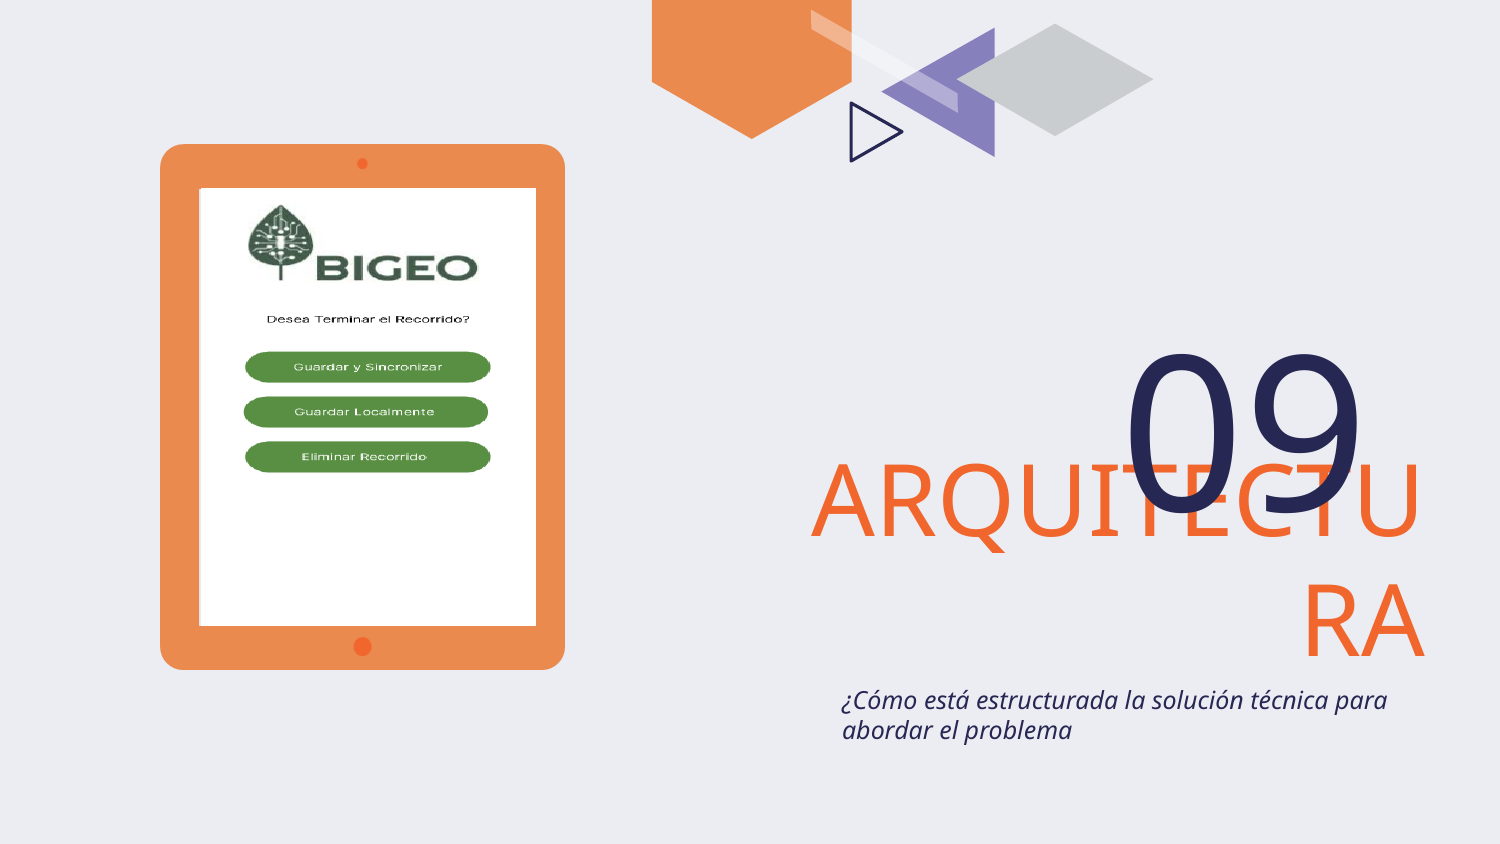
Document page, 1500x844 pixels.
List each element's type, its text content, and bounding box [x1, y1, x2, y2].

title ARQUITECTURA [750, 485, 1441, 692]
picture [160, 144, 566, 670]
title 09 [1103, 241, 1384, 467]
subtitle ¿Cómo está estructurada la solución técnica para abordar el problema [827, 669, 1414, 800]
